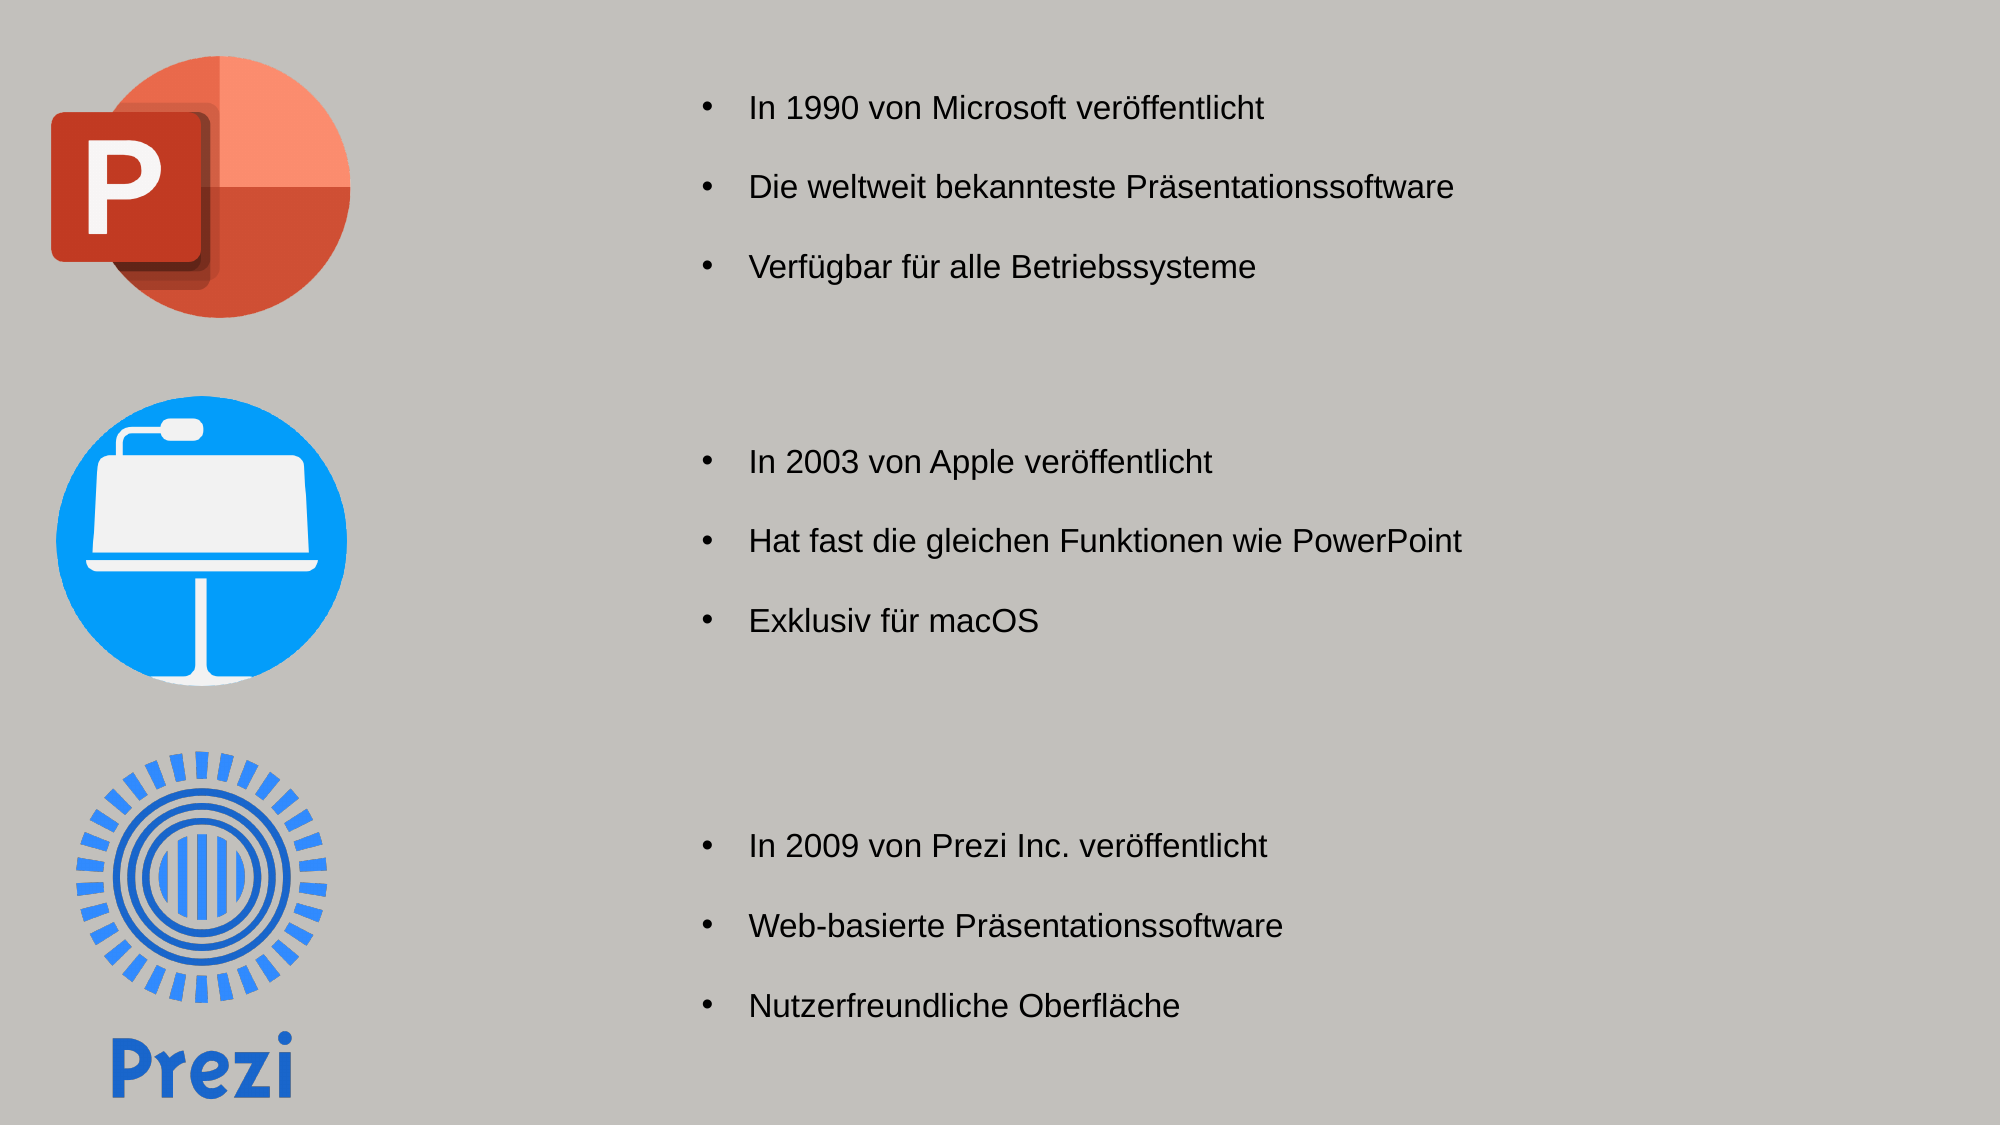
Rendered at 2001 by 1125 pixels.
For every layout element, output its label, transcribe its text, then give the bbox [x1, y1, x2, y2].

text_box In 1990 von Microsoft veröffentlicht Die weltweit bekannteste Präsentationssoftware Verfügbar für alle Betriebssysteme [686, 78, 1763, 293]
picture [33, 18, 370, 356]
text_box In 2009 von Prezi Inc. veröffentlicht Web-basierte Präsentationssoftware Nutzerfreundliche Oberfläche [686, 817, 1678, 1032]
picture [0, 396, 442, 1125]
text_box In 2003 von Apple veröffentlicht Hat fast die gleichen Funktionen wie PowerPoint Exklusiv für macOS [686, 432, 1763, 647]
